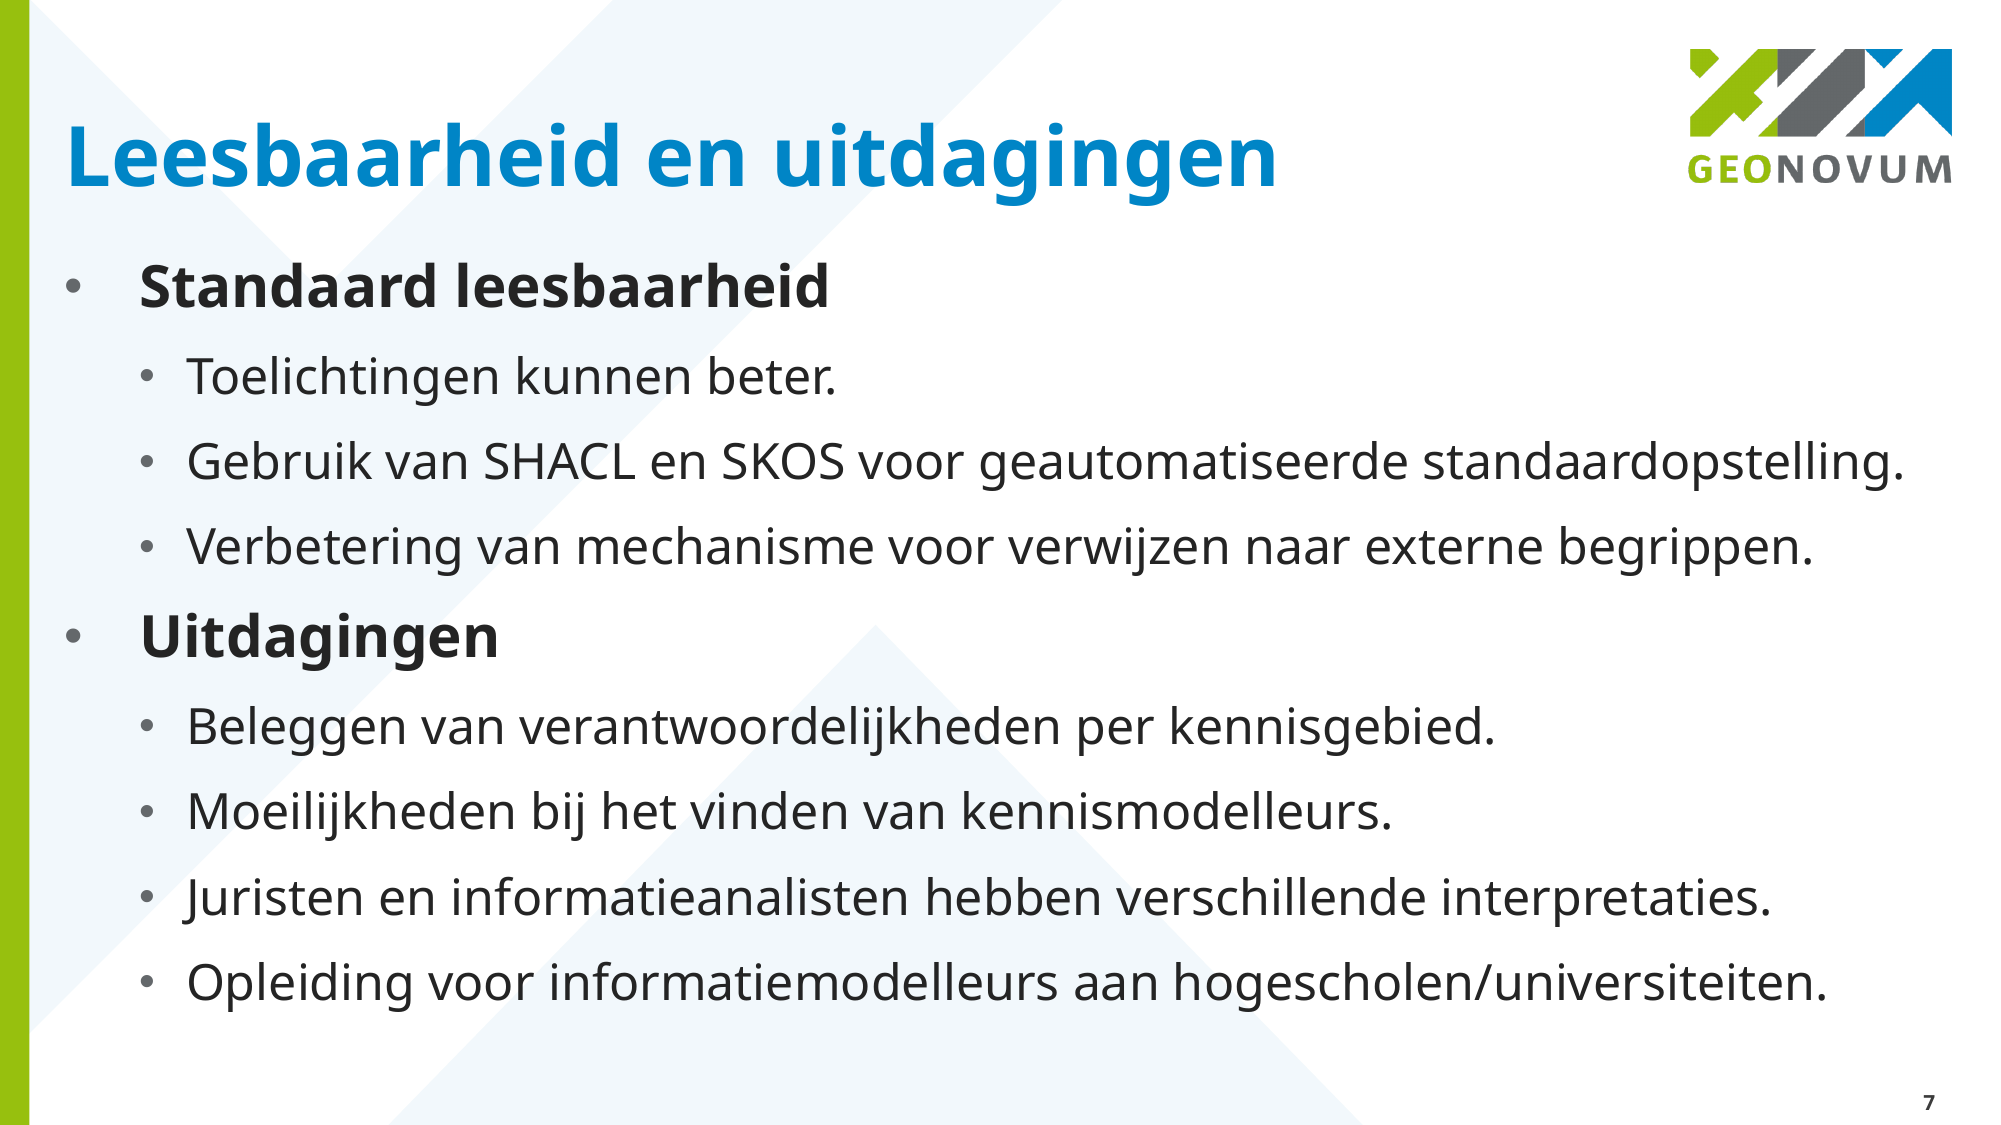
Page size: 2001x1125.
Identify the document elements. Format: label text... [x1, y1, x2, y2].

list Standaard leesbaarheid Toelichtingen kunnen beter. Gebruik van SHACL en SKOS voor geautomatiseerde standaardopstelling. Verbetering van mechanisme voor verwijzen naar externe begrippen. Uitdagingen Beleggen van verantwoordelijkheden per kennisgebied. Moeilijkheden bij het vinden van kennismodelleurs. Juristen en informatieanalisten hebben verschillende interpretaties. Opleiding voor informatiemodelleurs aan hogescholen/universiteiten. [49, 249, 1951, 1059]
picture [1686, 49, 1955, 186]
slide_number 7 [1824, 1088, 1951, 1120]
title Leesbaarheid en uitdagingen [49, 0, 1654, 210]
